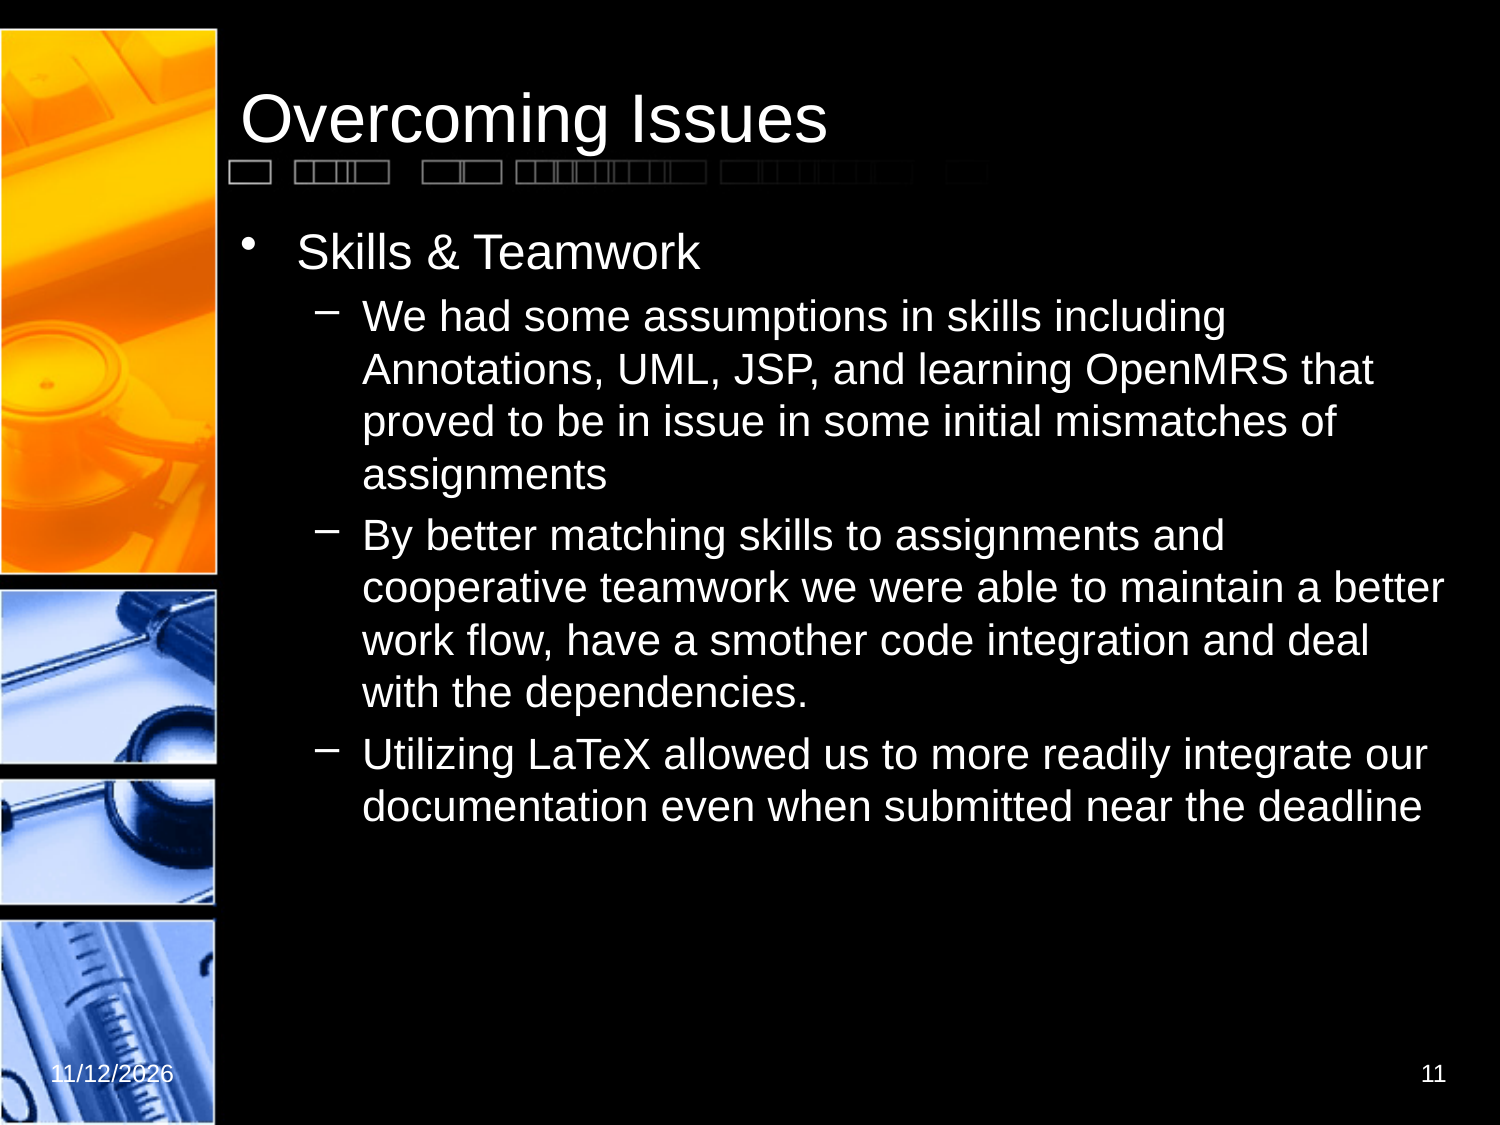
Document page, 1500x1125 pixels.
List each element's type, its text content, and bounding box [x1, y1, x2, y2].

title Overcoming Issues [225, 32, 1463, 198]
list Skills & Teamwork We had some assumptions in skills including Annotations, UML, JSP, and learning OpenMRS that proved to be in issue in some initial mismatches of assignments By better matching skills to assignments and cooperative teamwork we were able to maintain a better work flow, have a smother code integration and deal with the dependencies. Utilizing LaTeX allowed us to more readily integrate our documentation even when submitted near the deadline [225, 211, 1463, 1025]
slide_number 11 [1111, 1042, 1462, 1103]
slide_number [35, 1042, 386, 1103]
picture [0, 0, 1500, 1125]
